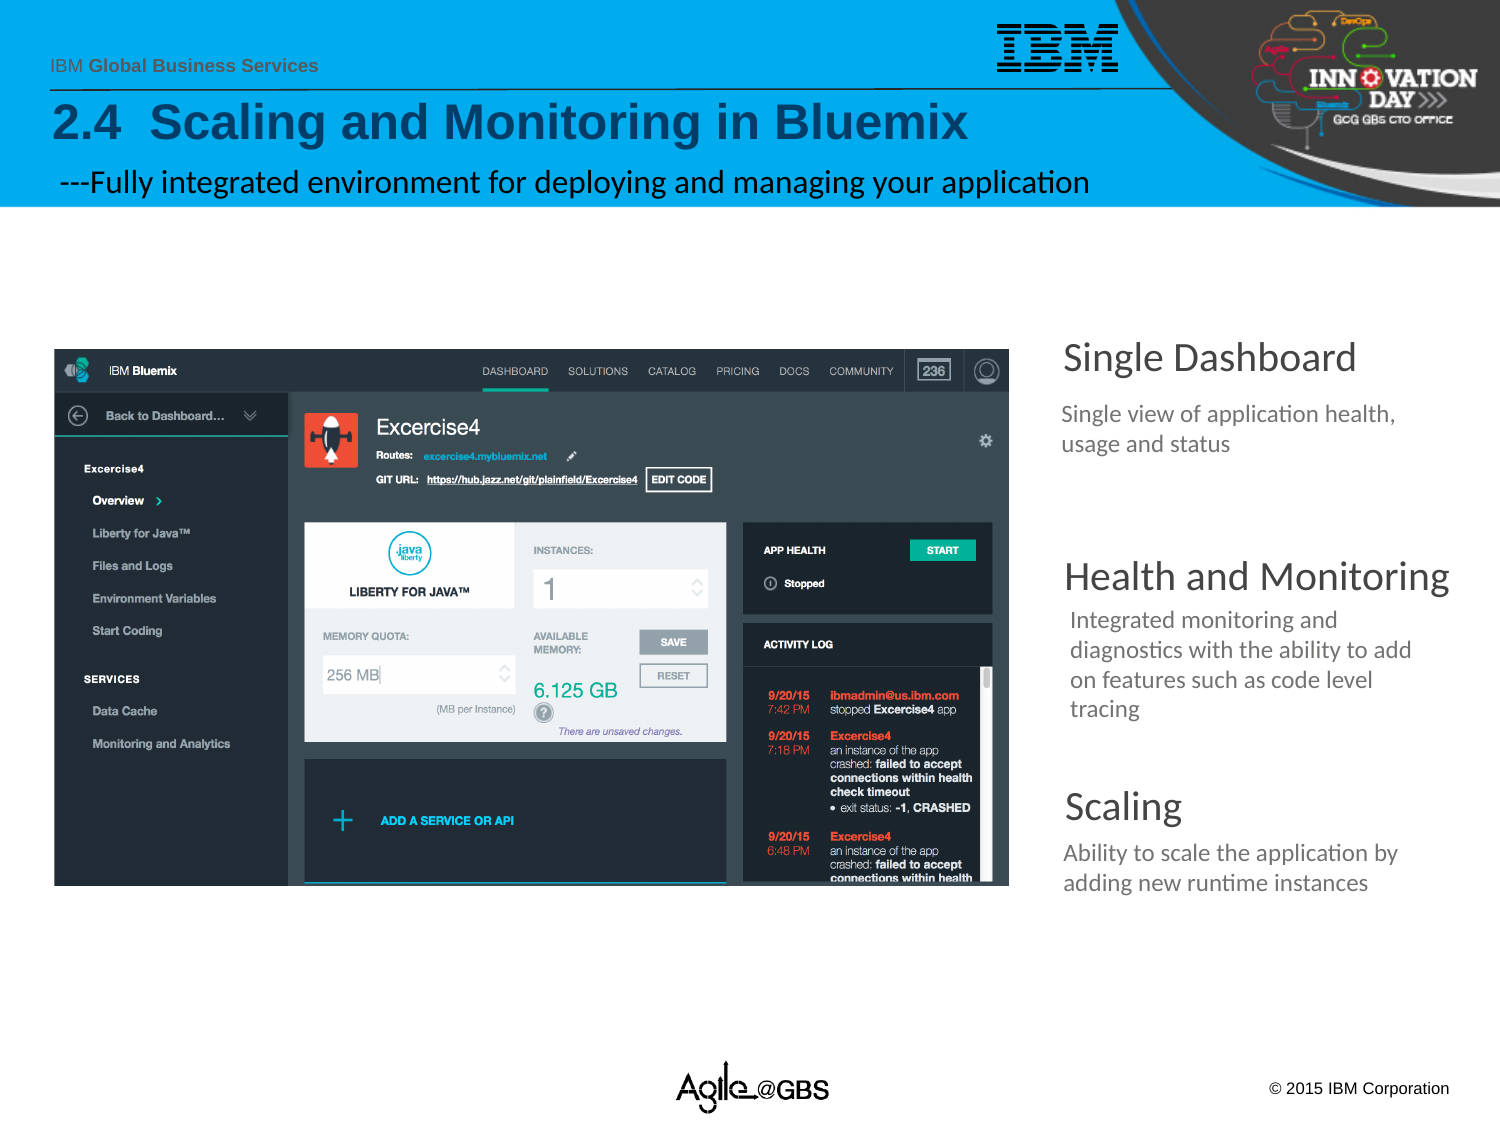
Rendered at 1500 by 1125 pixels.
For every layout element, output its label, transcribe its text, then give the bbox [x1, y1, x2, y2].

text_box Health and Monitoring [1058, 553, 1500, 615]
text_box 2.4 Scaling and Monitoring in Bluemix [52, 96, 1419, 150]
text_box Single Dashboard [1057, 329, 1400, 388]
text_box Scaling [1059, 791, 1322, 827]
text_box ---Fully integrated environment for deploying and managing your application [59, 162, 1458, 199]
text_box Single view of application health, usage and status [1055, 388, 1419, 467]
picture [0, 0, 1500, 1125]
text_box [1073, 826, 1437, 905]
text_box Integrated monitoring and diagnostics with the ability to add on features such as code level tracing [1064, 623, 1427, 703]
text_box Ability to scale the application by adding new runtime instances [1057, 827, 1420, 906]
